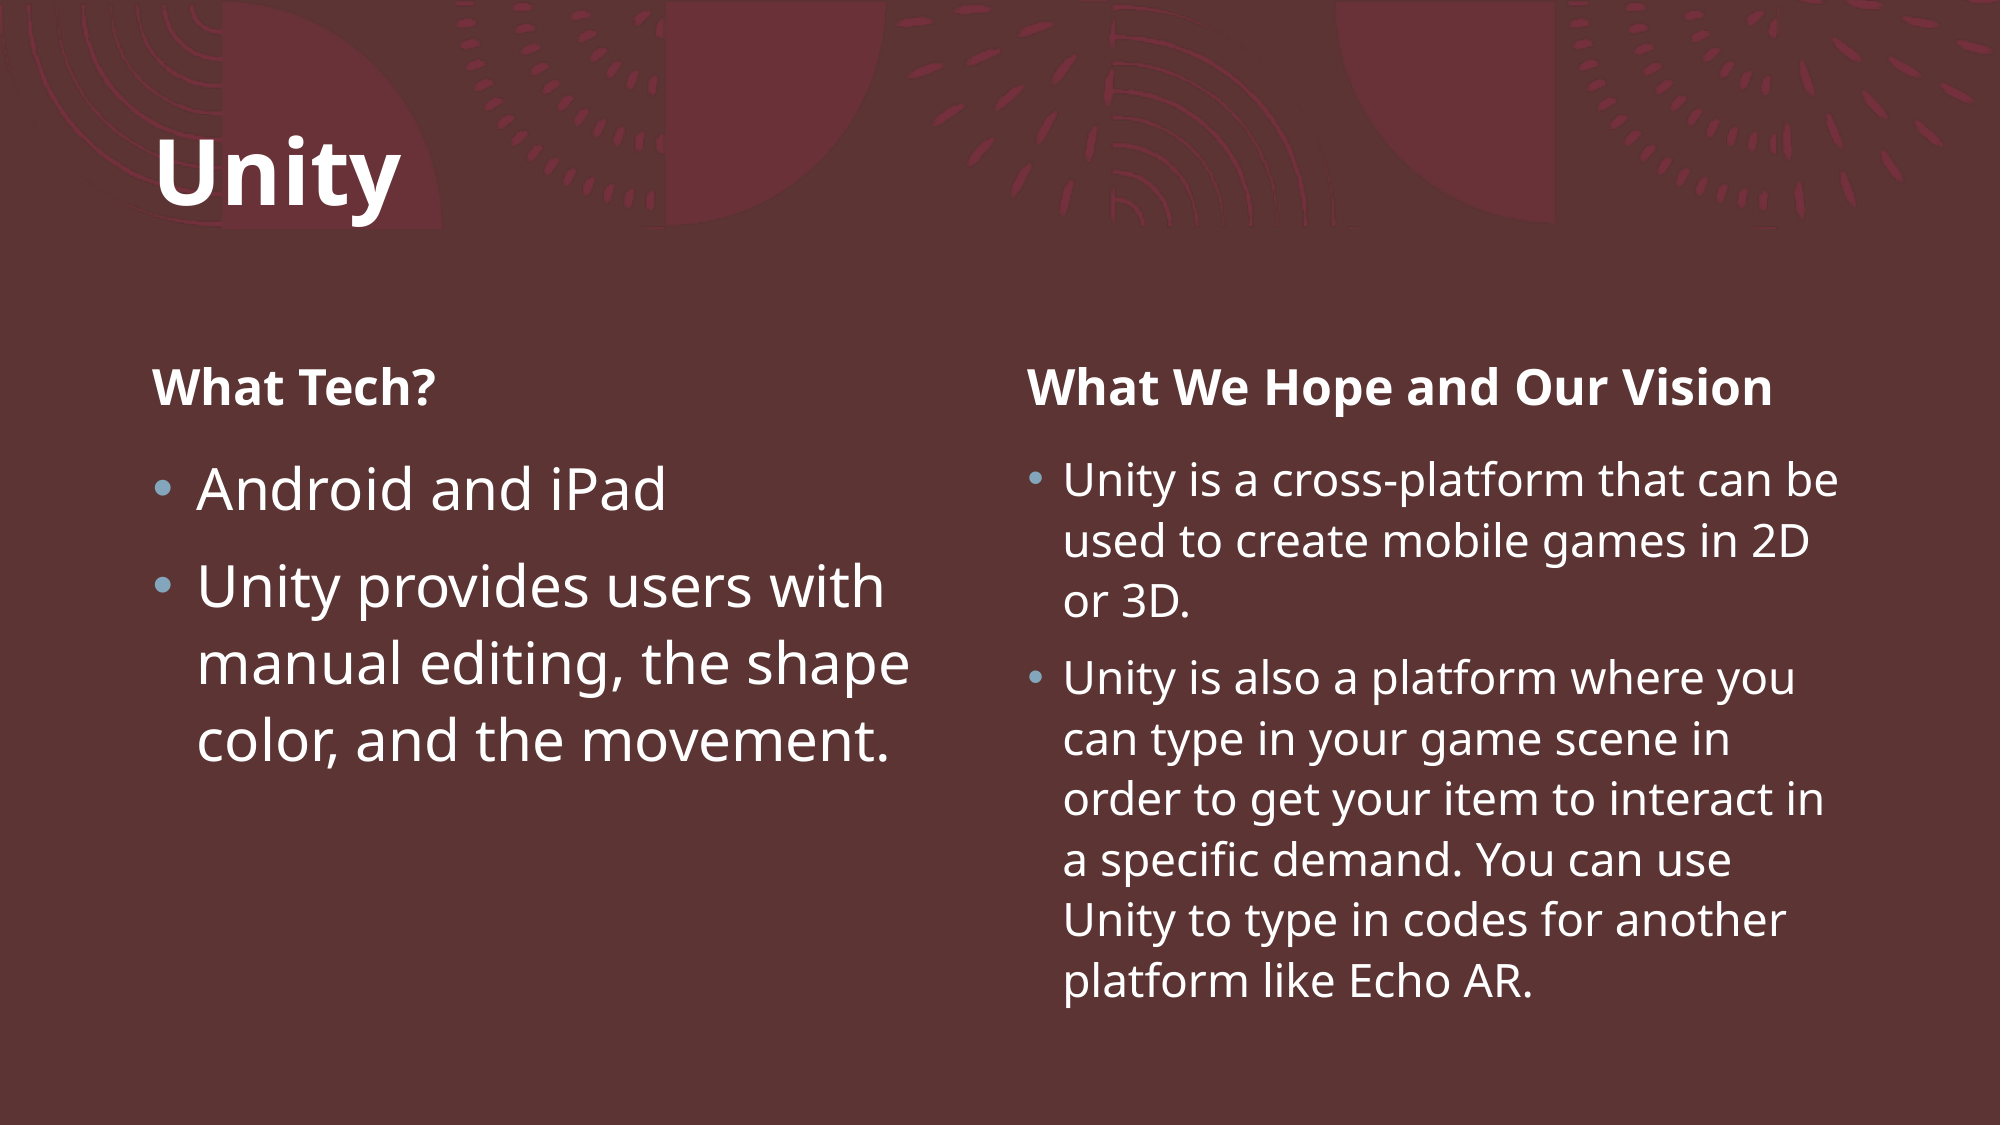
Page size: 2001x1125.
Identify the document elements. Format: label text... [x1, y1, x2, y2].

list What We Hope and Our Vision [1012, 287, 1863, 423]
list What Tech? [137, 287, 984, 423]
title Unity [137, 59, 1863, 278]
list Unity is a cross-platform that can be used to create mobile games in 2D or 3D. Unity is also a platform where you can type in your game scene in order to get your item to interact in a specific demand. You can use Unity to type in codes for another platform like Echo AR. [1012, 437, 1863, 1016]
list Android and iPad Unity provides users with manual editing, the shape color, and the movement. [137, 437, 984, 1016]
